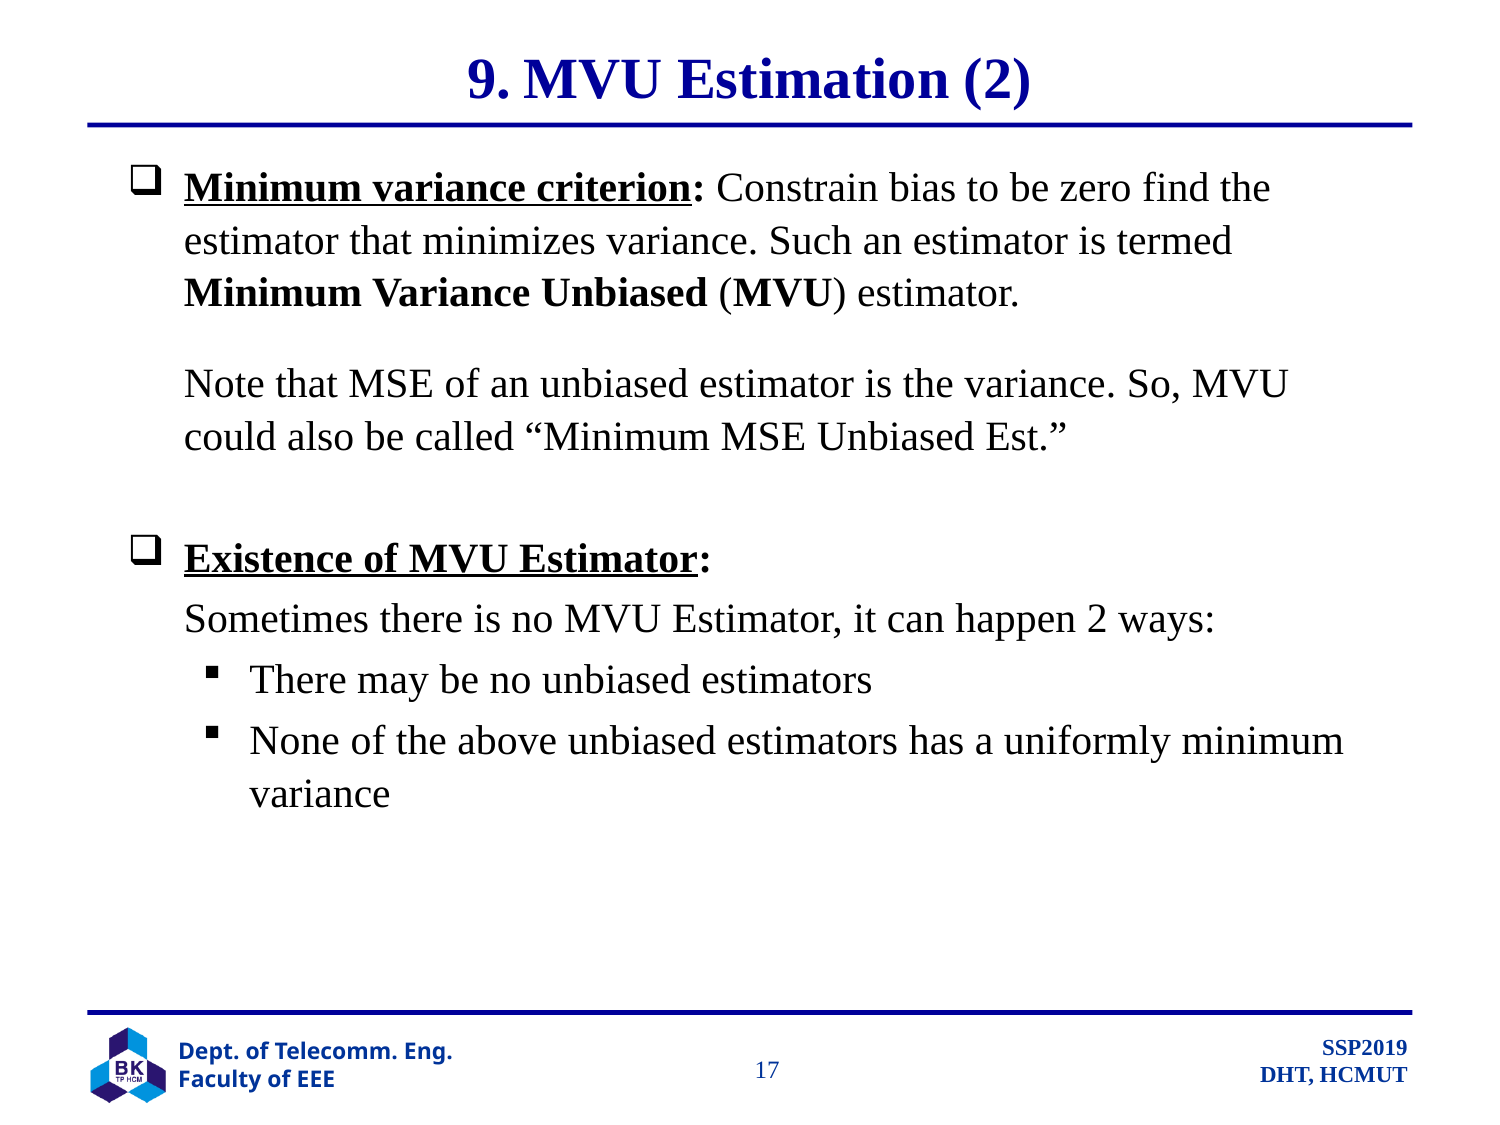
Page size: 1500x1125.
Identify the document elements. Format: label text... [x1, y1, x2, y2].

picture [87, 1024, 169, 1125]
title 9. MVU Estimation (2) [0, 37, 1500, 113]
slide_number 17 [424, 1037, 976, 1101]
list Minimum variance criterion: Constrain bias to be zero find the estimator that minimizes variance. Such an estimator is termed Minimum Variance Unbiased (MVU) estimator. Note that MSE of an unbiased estimator is the variance. So, MVU could also be called “Minimum MSE Unbiased Est.” Existence of MVU Estimator: Sometimes there is no MVU Estimator, it can happen 2 ways: There may be no unbiased estimators None of the above unbiased estimators has a uniformly minimum variance [112, 149, 1388, 1001]
